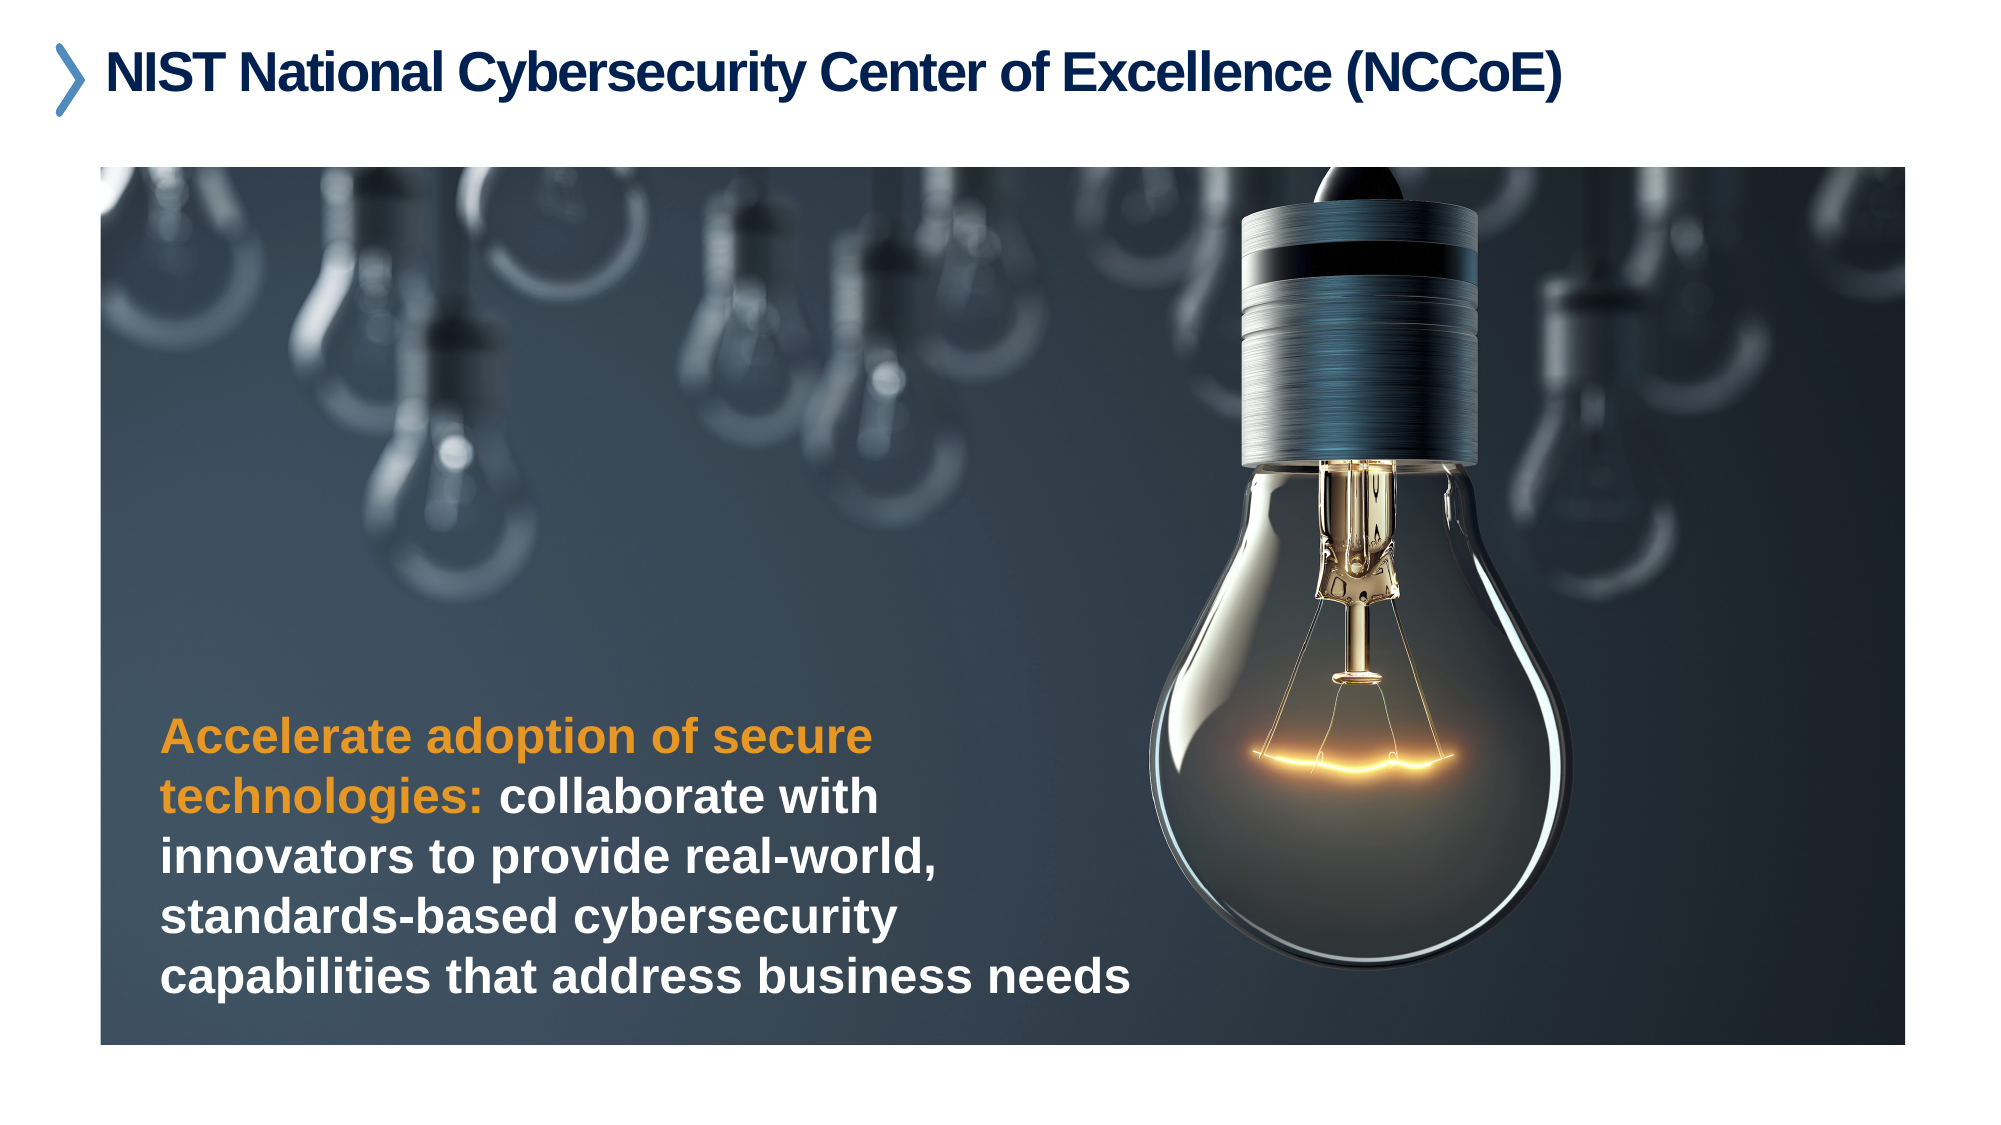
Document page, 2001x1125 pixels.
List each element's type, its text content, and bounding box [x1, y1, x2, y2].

title NIST National Cybersecurity Center of Excellence (NCCoE) [105, 34, 1910, 103]
picture [100, 167, 1906, 1045]
